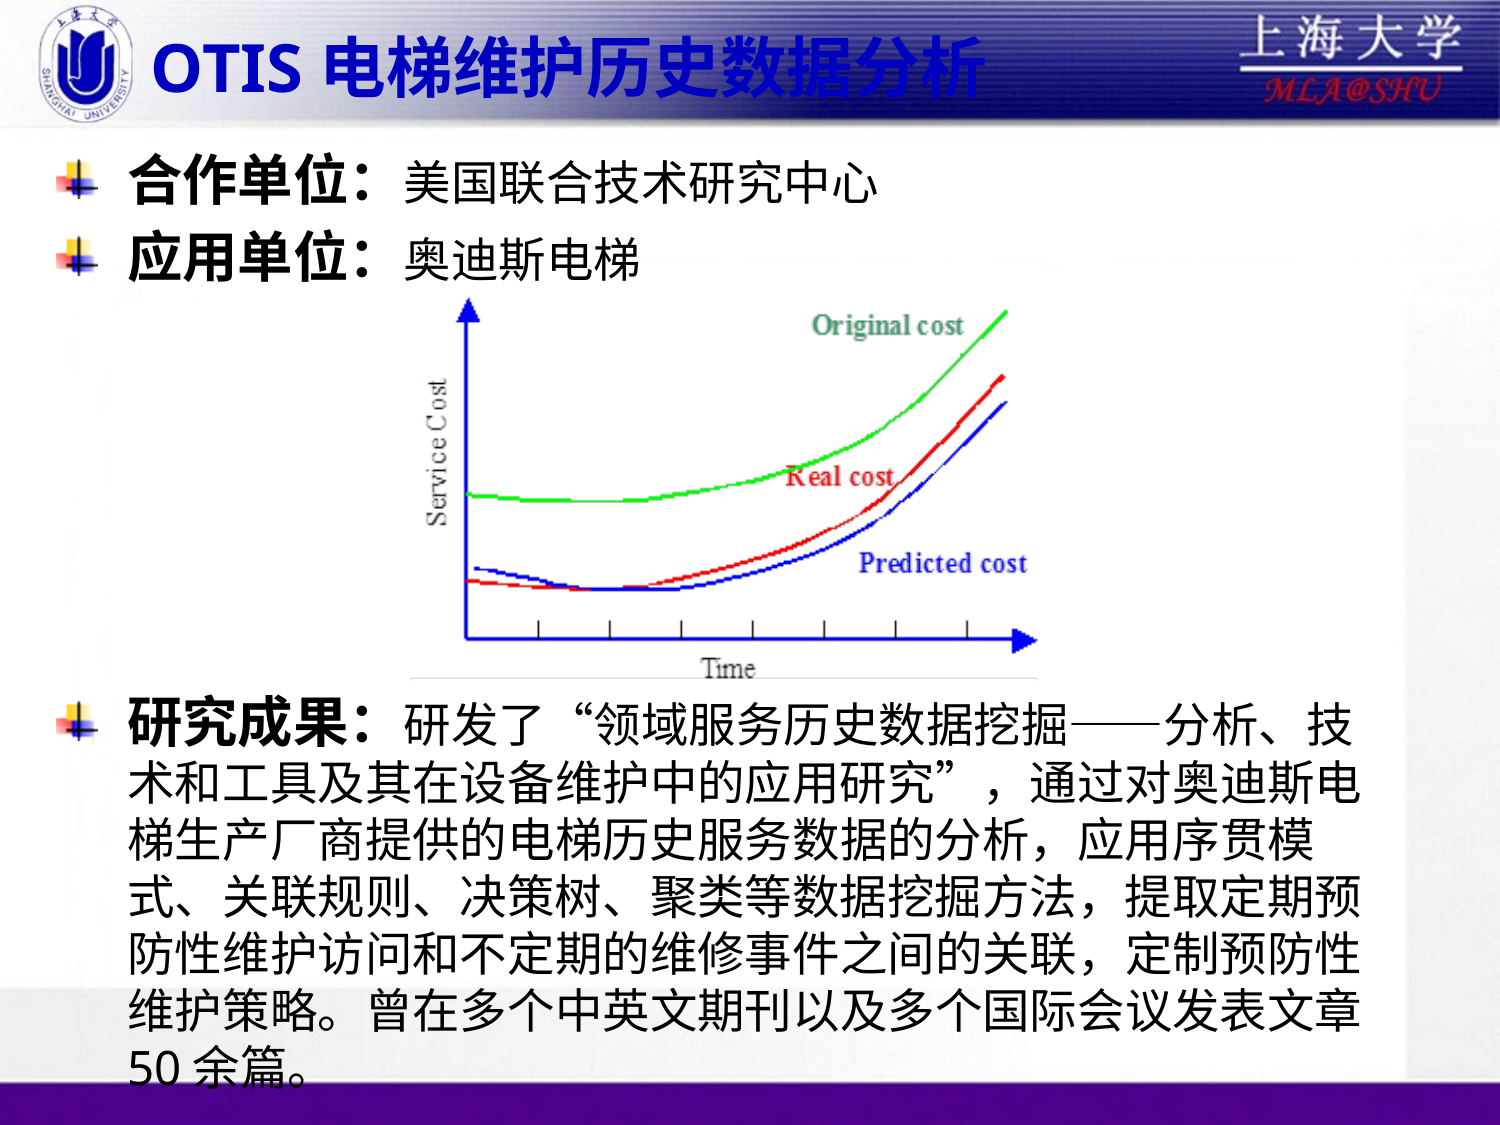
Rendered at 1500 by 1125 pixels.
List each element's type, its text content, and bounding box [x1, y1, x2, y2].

title OTIS电梯维护历史数据分析 [135, 0, 1486, 131]
picture [0, 0, 1500, 1125]
list 合作单位：美国联合技术研究中心 应用单位：奥迪斯电梯 研究成果：研发了“领域服务历史数据挖掘——分析、技术和工具及其在设备维护中的应用研究”，通过对奥迪斯电梯生产厂商提供的电梯历史服务数据的分析，应用序贯模式、关联规则、决策树、聚类等数据挖掘方法，提取定期预防性维护访问和不定期的维修事件之间的关联，定制预防性维护策略。曾在多个中英文期刊以及多个国际会议发表文章50余篇。 [41, 137, 1400, 1106]
